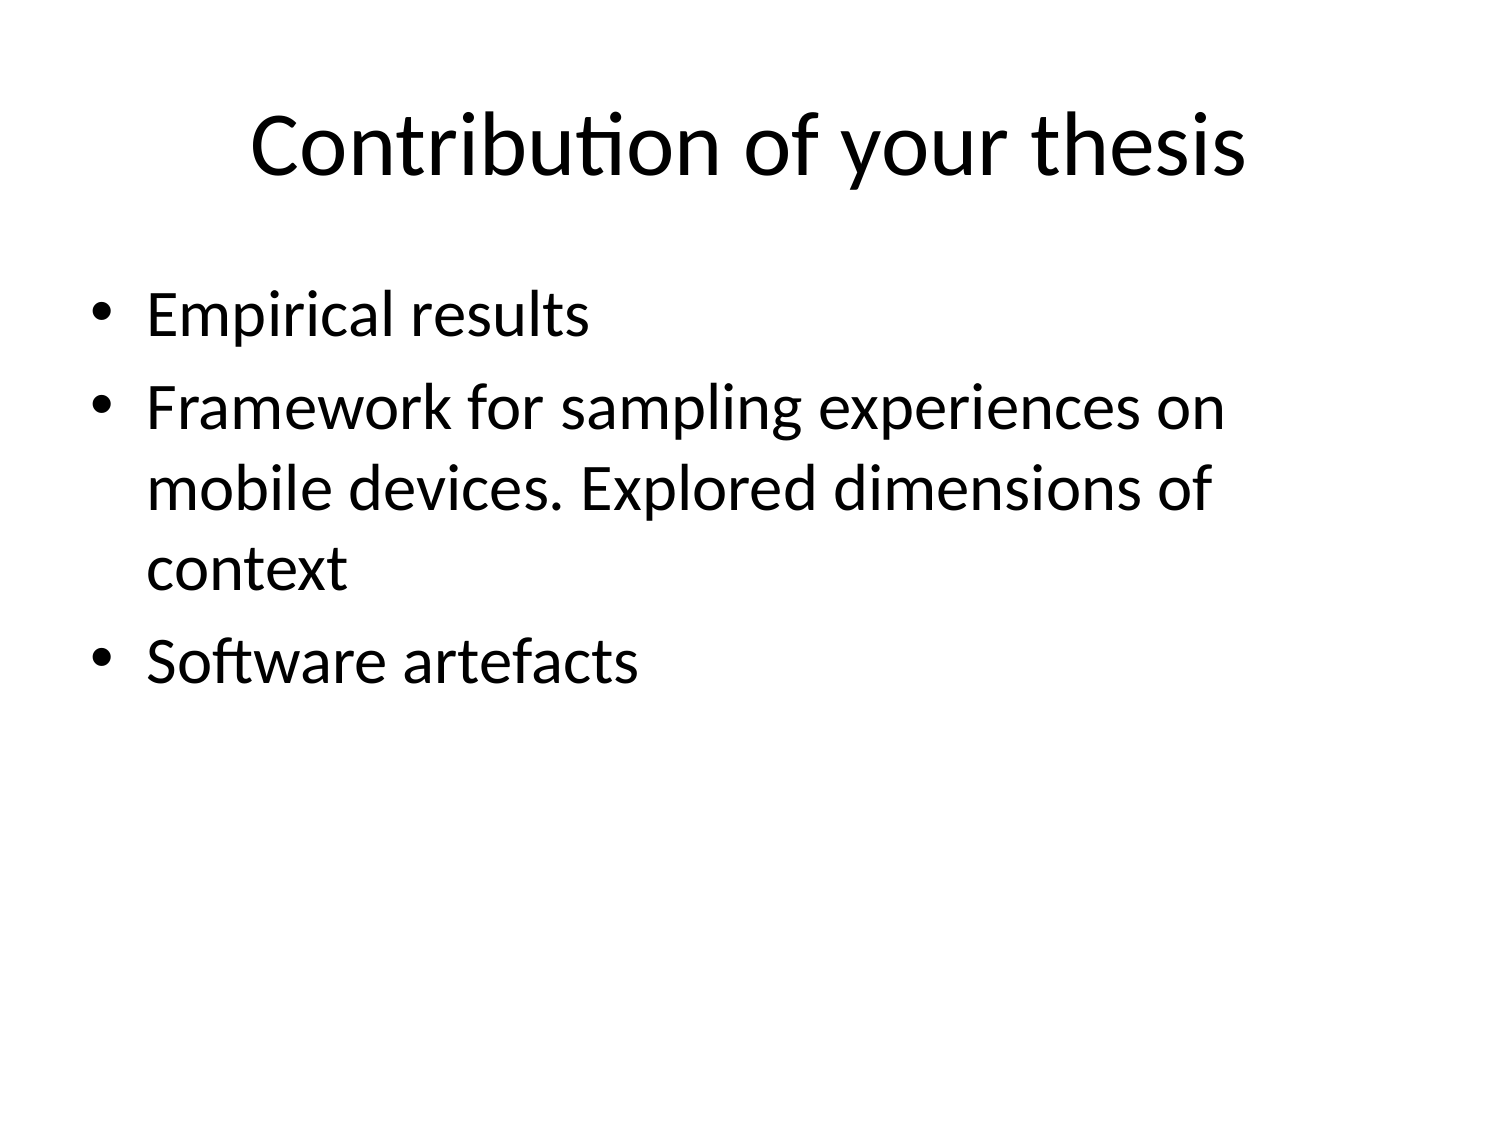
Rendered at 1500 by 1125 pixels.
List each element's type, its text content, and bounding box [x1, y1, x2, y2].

title Contribution of your thesis [75, 45, 1425, 233]
list Empirical results Framework for sampling experiences on mobile devices. Explored dimensions of context Software artefacts [75, 262, 1425, 1005]
